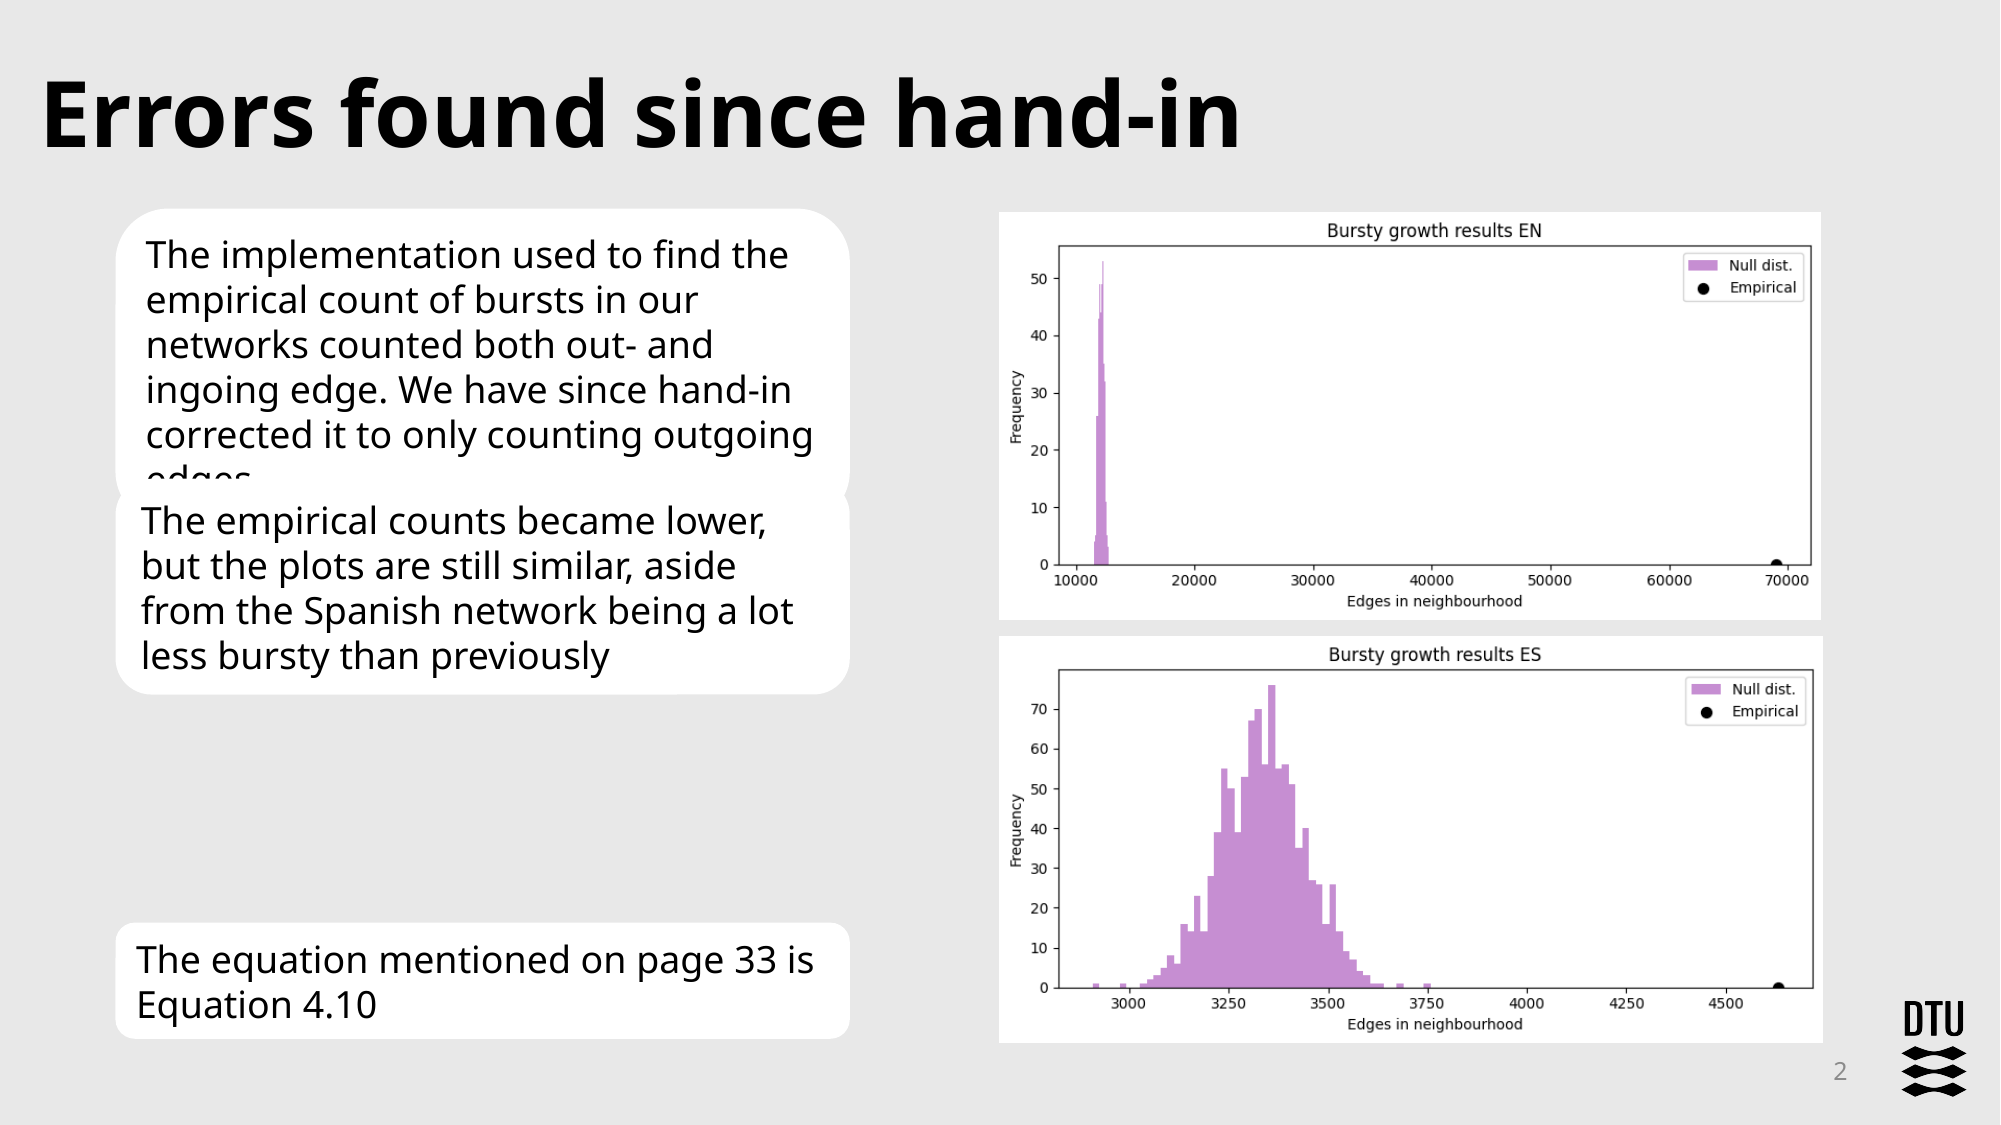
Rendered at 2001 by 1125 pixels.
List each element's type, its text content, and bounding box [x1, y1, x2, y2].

text_box The implementation used to find the empirical count of bursts in our networks counted both out- and ingoing edge. We have since hand-in corrected it to only counting outgoing edges [115, 208, 850, 495]
picture [999, 636, 1823, 1044]
text_box The equation mentioned on page 33 is Equation 4.10 [115, 922, 850, 1039]
picture [1901, 1001, 1968, 1097]
text_box Errors found since hand-in [24, 48, 1988, 174]
picture [999, 211, 1821, 620]
text_box The empirical counts became lower, but the plots are still similar, aside from the Spanish network being a lot less bursty than previously [115, 478, 850, 695]
text_box [0, 0, 2000, 1125]
slide_number 2 [1412, 1042, 1863, 1103]
